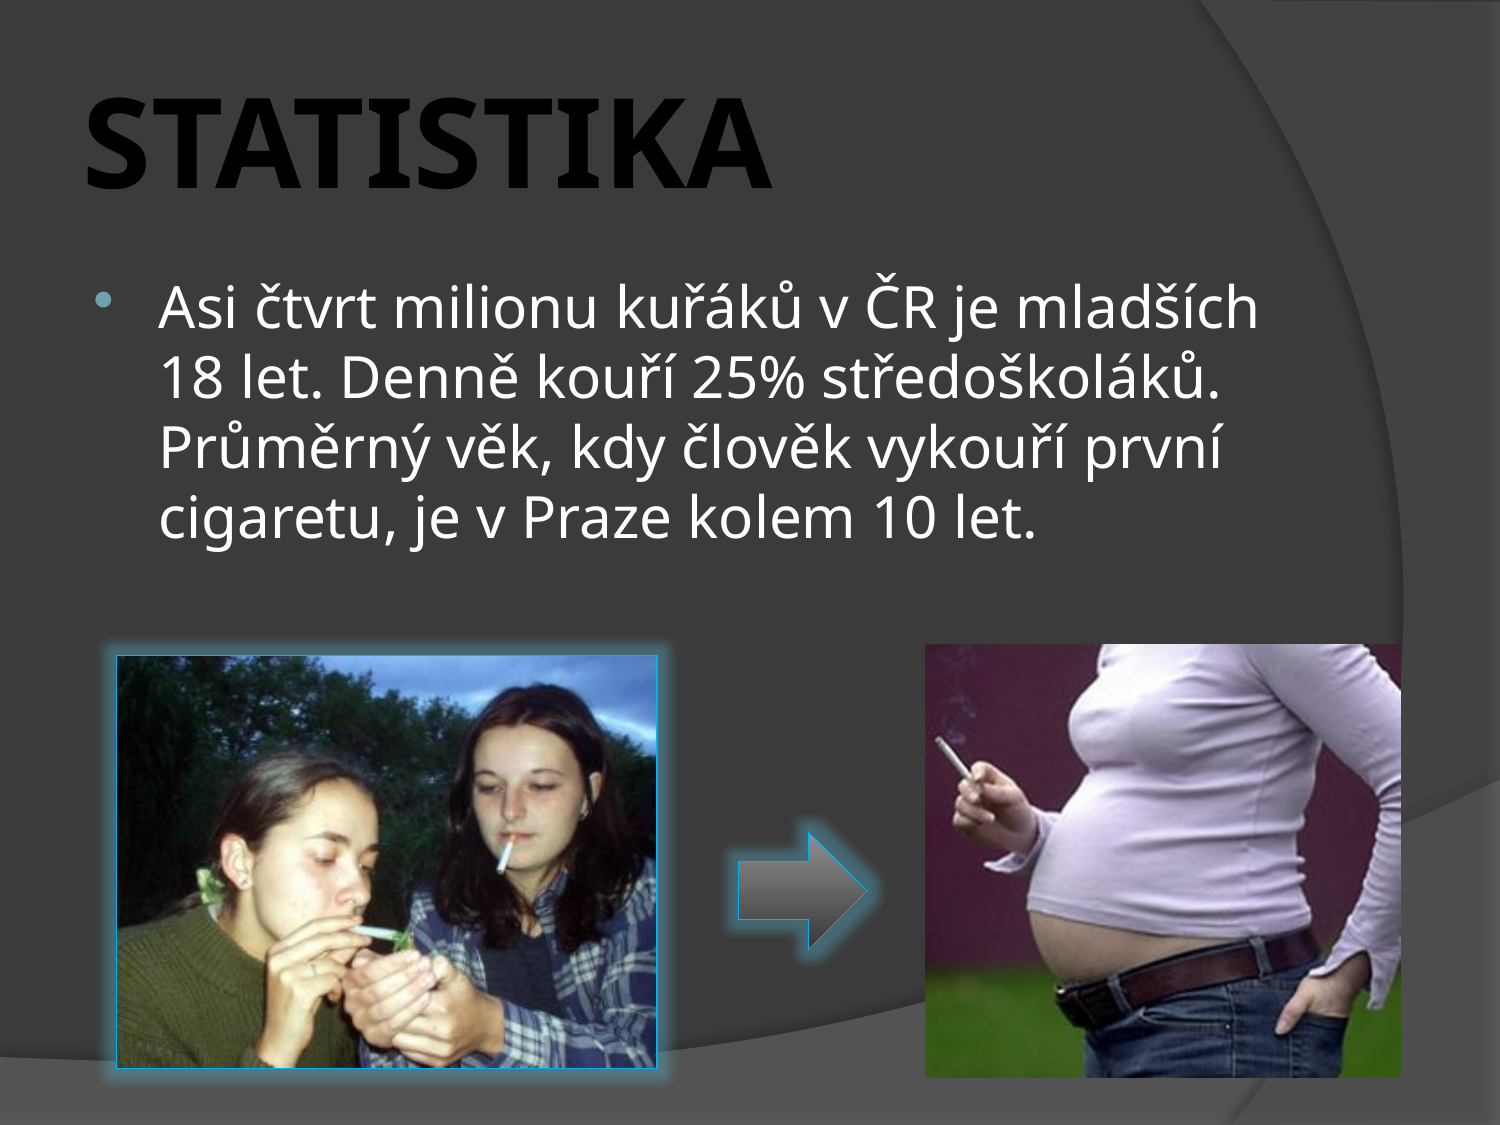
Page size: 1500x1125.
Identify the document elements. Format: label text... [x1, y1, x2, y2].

list Asi čtvrt milionu kuřáků v ČR je mladších 18 let. Denně kouří 25% středoškoláků. Průměrný věk, kdy člověk vykouří první cigaretu, je v Praze kolem 10 let. [75, 262, 1300, 1005]
text_box [738, 831, 868, 950]
title STATISTIKA [75, 45, 1300, 233]
picture [118, 657, 655, 1067]
picture [925, 644, 1401, 1079]
